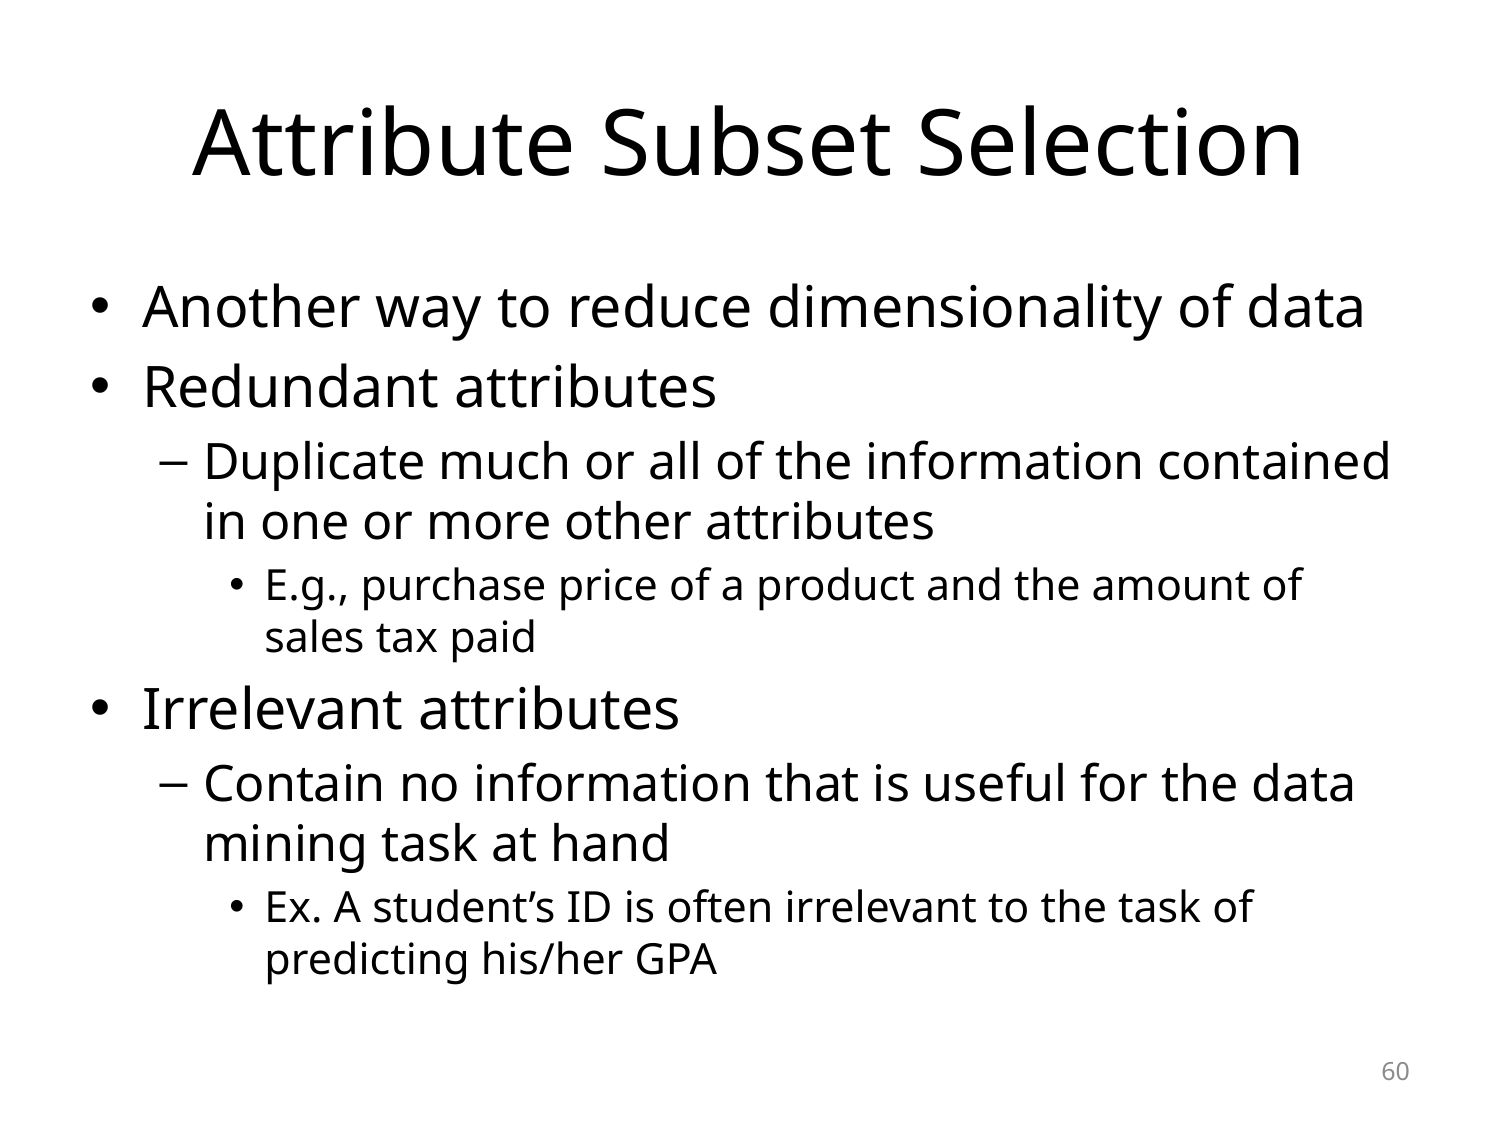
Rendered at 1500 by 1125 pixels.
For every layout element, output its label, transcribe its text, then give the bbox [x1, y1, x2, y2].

list Another way to reduce dimensionality of data Redundant attributes Duplicate much or all of the information contained in one or more other attributes E.g., purchase price of a product and the amount of sales tax paid Irrelevant attributes Contain no information that is useful for the data mining task at hand Ex. A student’s ID is often irrelevant to the task of predicting his/her GPA [75, 262, 1425, 1005]
slide_number 60 [1074, 1042, 1425, 1103]
title Attribute Subset Selection [75, 45, 1425, 233]
